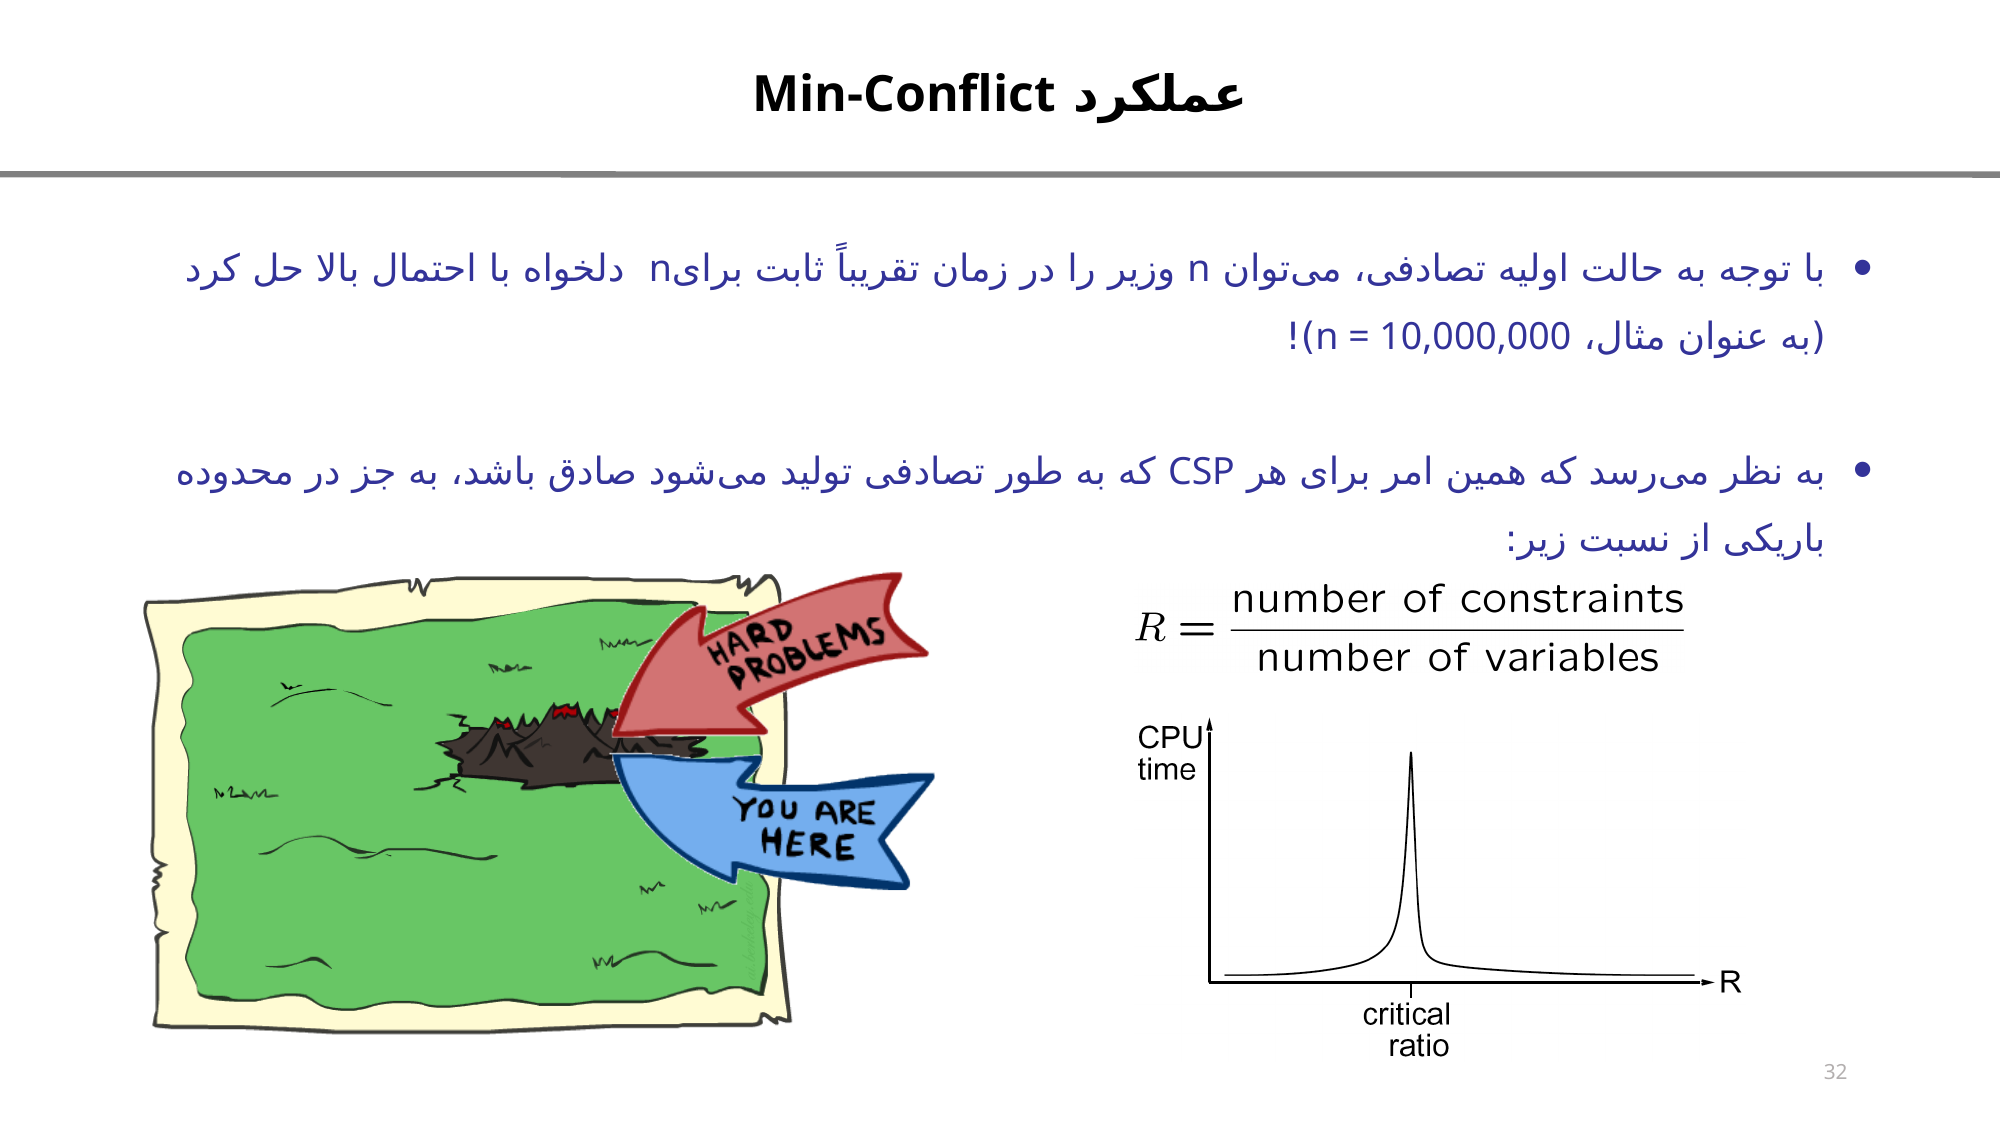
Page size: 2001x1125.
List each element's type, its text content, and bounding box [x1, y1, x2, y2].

text_box با توجه به حالت اولیه تصادفی، می‌توان n وزیر را در زمان تقریباً ثابت برایn دلخواه با احتمال بالا حل کرد (به عنوان مثال، n = 10,000,000)! به نظر می‌رسد که همین امر برای هر CSP که به طور تصادفی تولید می‌شود صادق باشد، به جز در محدوده باریکی از نسبت زیر: [109, 214, 1888, 567]
picture [137, 547, 949, 1063]
picture [1134, 583, 1685, 673]
slide_number 32 [1412, 1042, 1863, 1103]
picture [1134, 713, 1746, 1063]
list عملکرد Min-Conflict [109, 24, 1891, 167]
